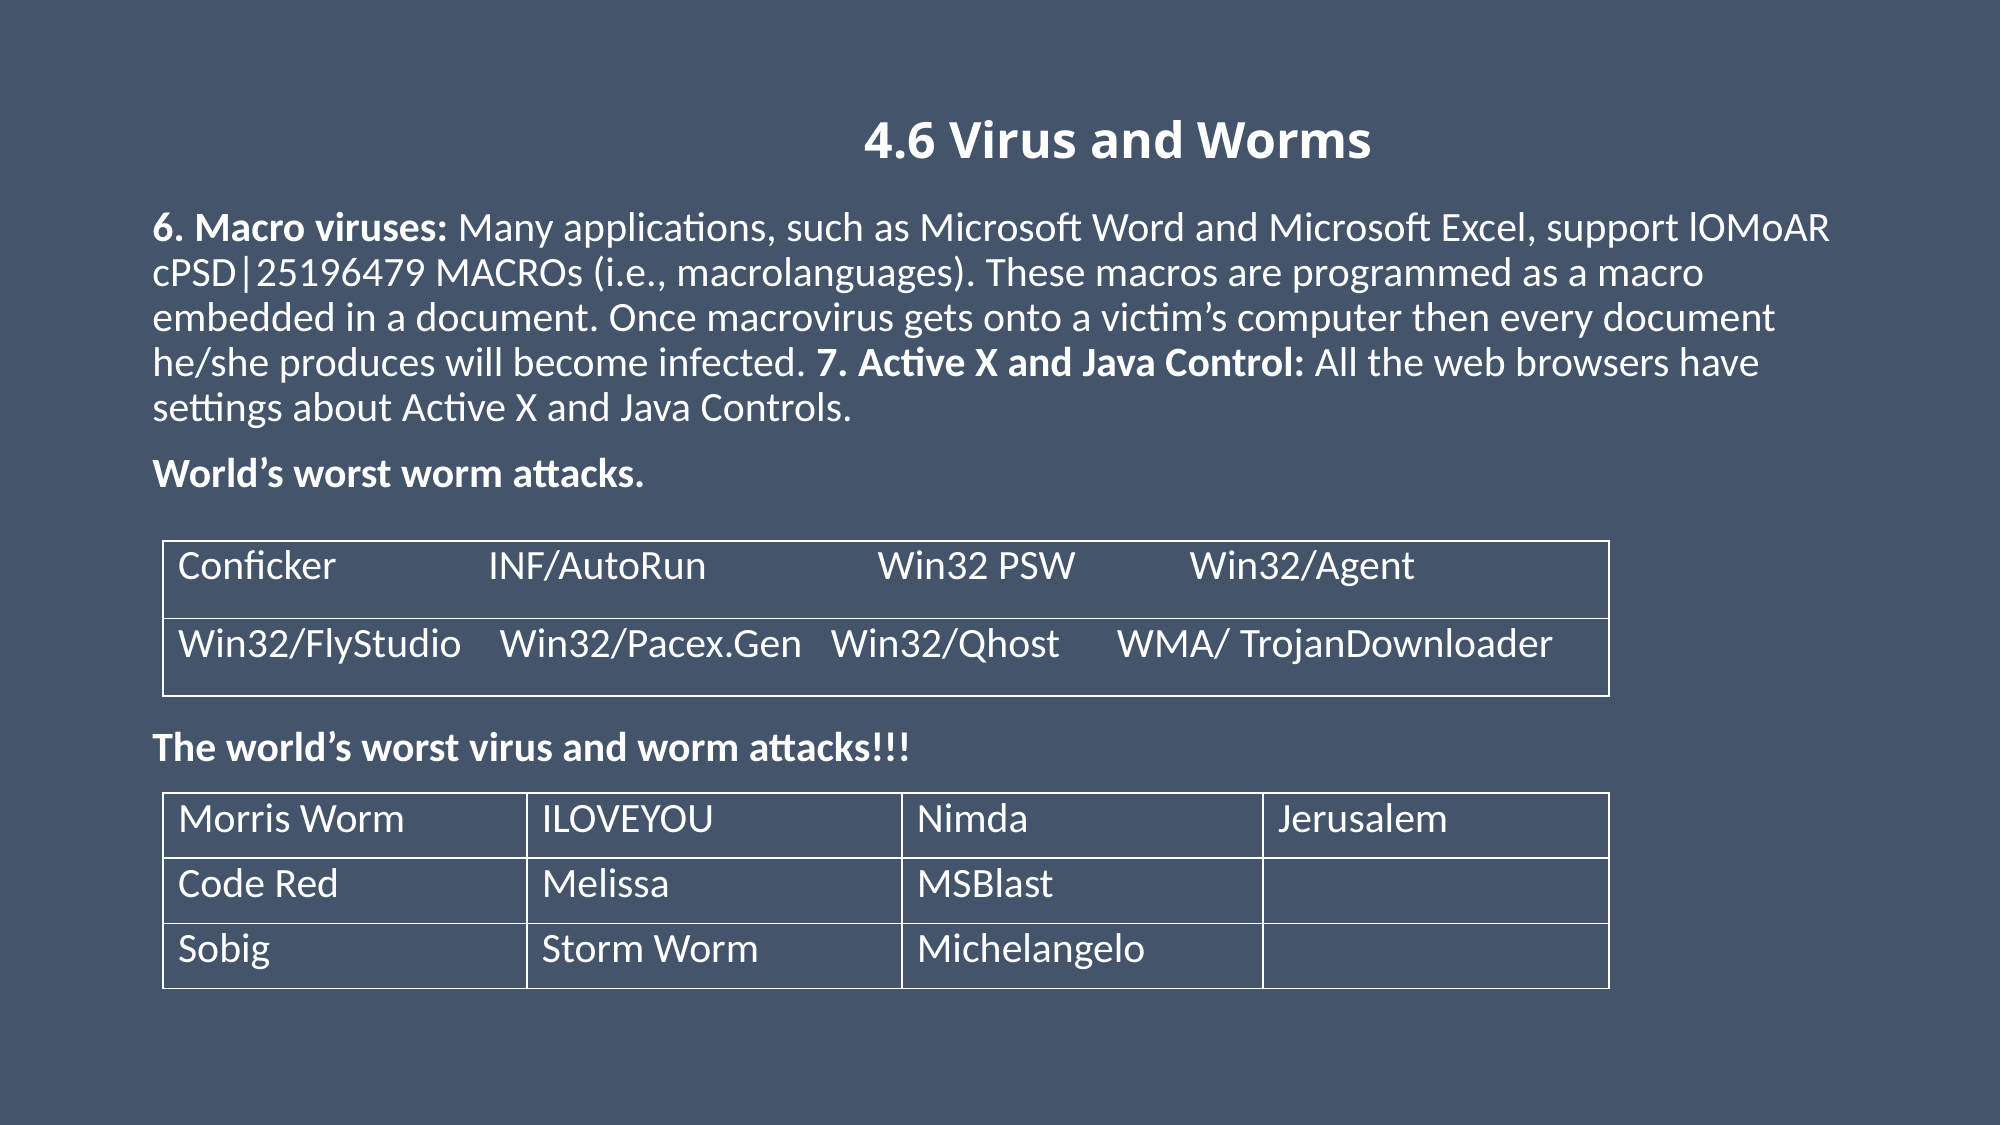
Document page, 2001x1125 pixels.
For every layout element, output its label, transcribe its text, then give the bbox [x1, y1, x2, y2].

table_cell MSBlast [903, 859, 1262, 923]
table_cell [1264, 859, 1608, 923]
table_cell [1264, 924, 1608, 988]
list 6. Macro viruses: Many applications, such as Microsoft Word and Microsoft Excel, support lOMoAR cPSD|25196479 MACROs (i.e., macrolanguages). These macros are programmed as a macro embedded in a document. Once macrovirus gets onto a victim’s computer then every document he/she produces will become infected. 7. Active X and Java Control: All the web browsers have settings about Active X and Java Controls. World’s worst worm attacks. [137, 198, 1863, 1014]
table_cell Sobig [164, 924, 526, 988]
table_cell Code Red [164, 859, 526, 923]
table_header Jerusalem [1264, 794, 1608, 857]
table_header ILOVEYOU [528, 794, 901, 857]
title 4.6 Virus and Worms [137, 59, 1863, 198]
table_header Nimda [903, 794, 1262, 857]
text_box The world’s worst virus and worm attacks!!! [137, 712, 1268, 873]
table_header Morris Worm [164, 794, 526, 857]
table_cell Melissa [528, 859, 901, 923]
table_header Conficker INF/AutoRun Win32 PSW Win32/Agent [164, 542, 1608, 618]
table_cell Storm Worm [528, 924, 901, 988]
table_cell Michelangelo [903, 924, 1262, 988]
table_cell Win32/FlyStudio Win32/Pacex.Gen Win32/Qhost WMA/ TrojanDownloader [164, 619, 1608, 695]
